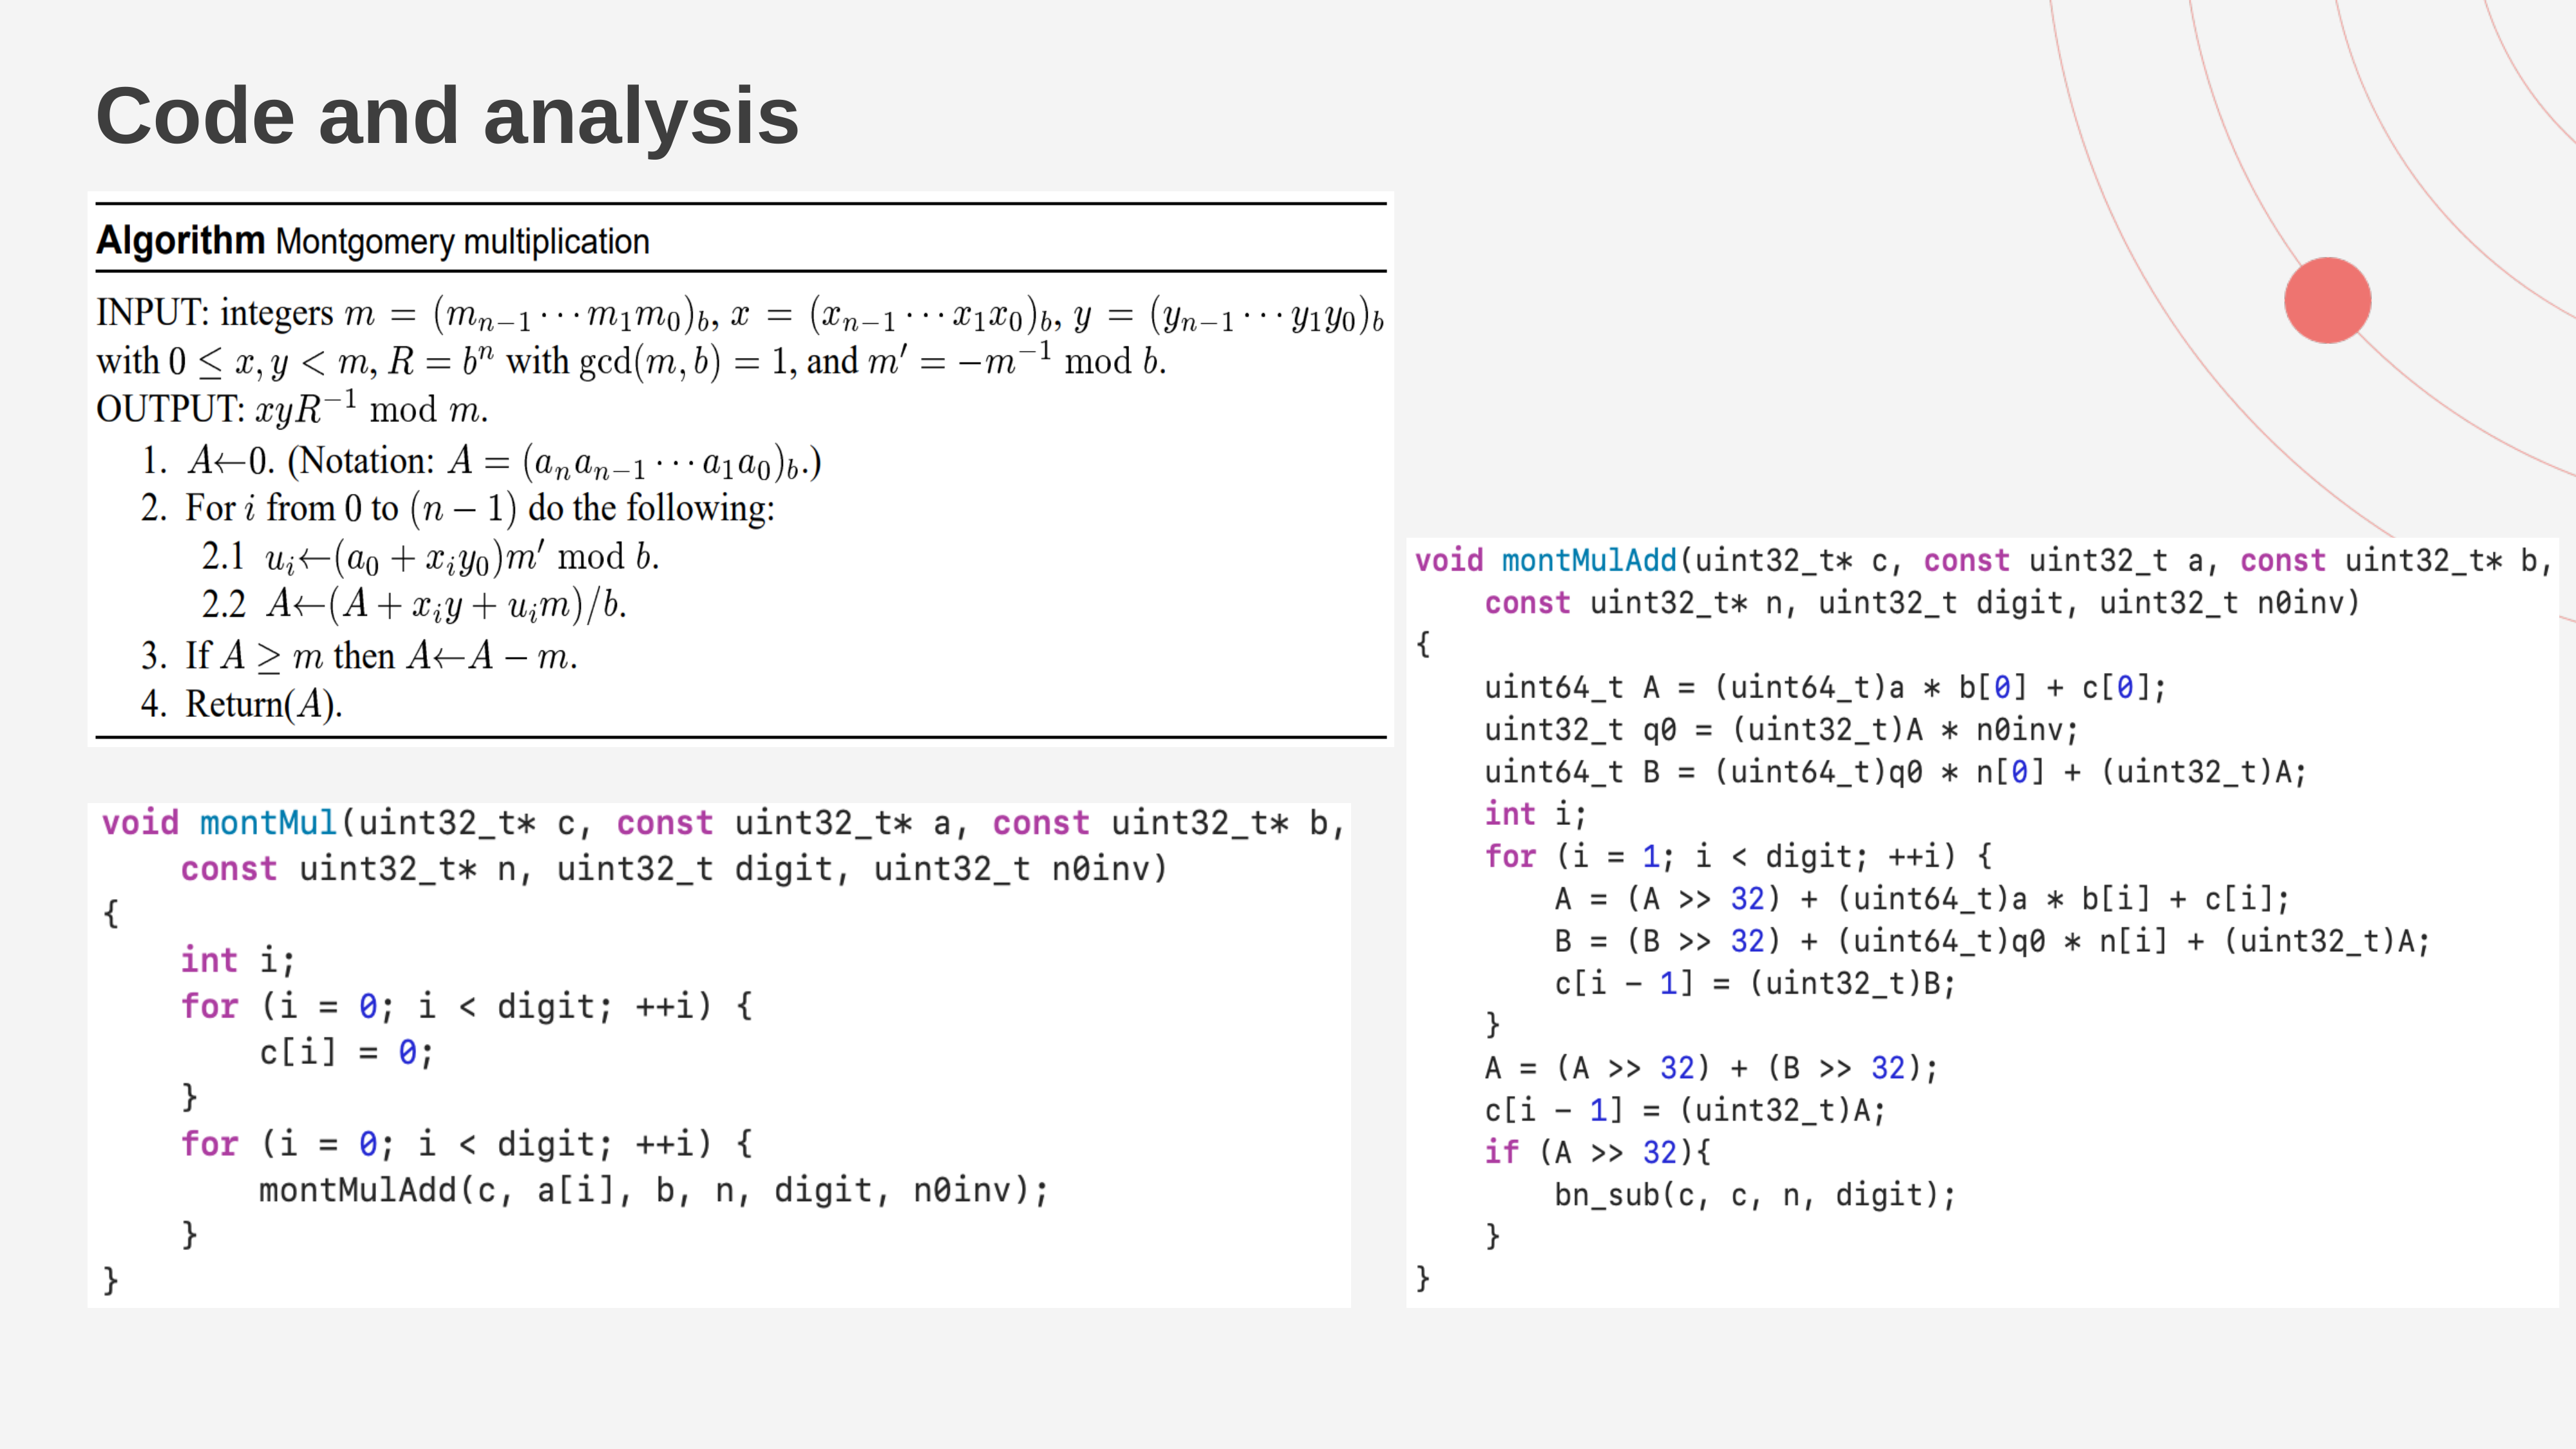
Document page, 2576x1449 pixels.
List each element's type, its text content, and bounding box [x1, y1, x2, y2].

text_box Code and analysis [85, 48, 1374, 164]
picture [88, 191, 1395, 747]
picture [1406, 0, 2576, 1309]
picture [88, 803, 1351, 1309]
